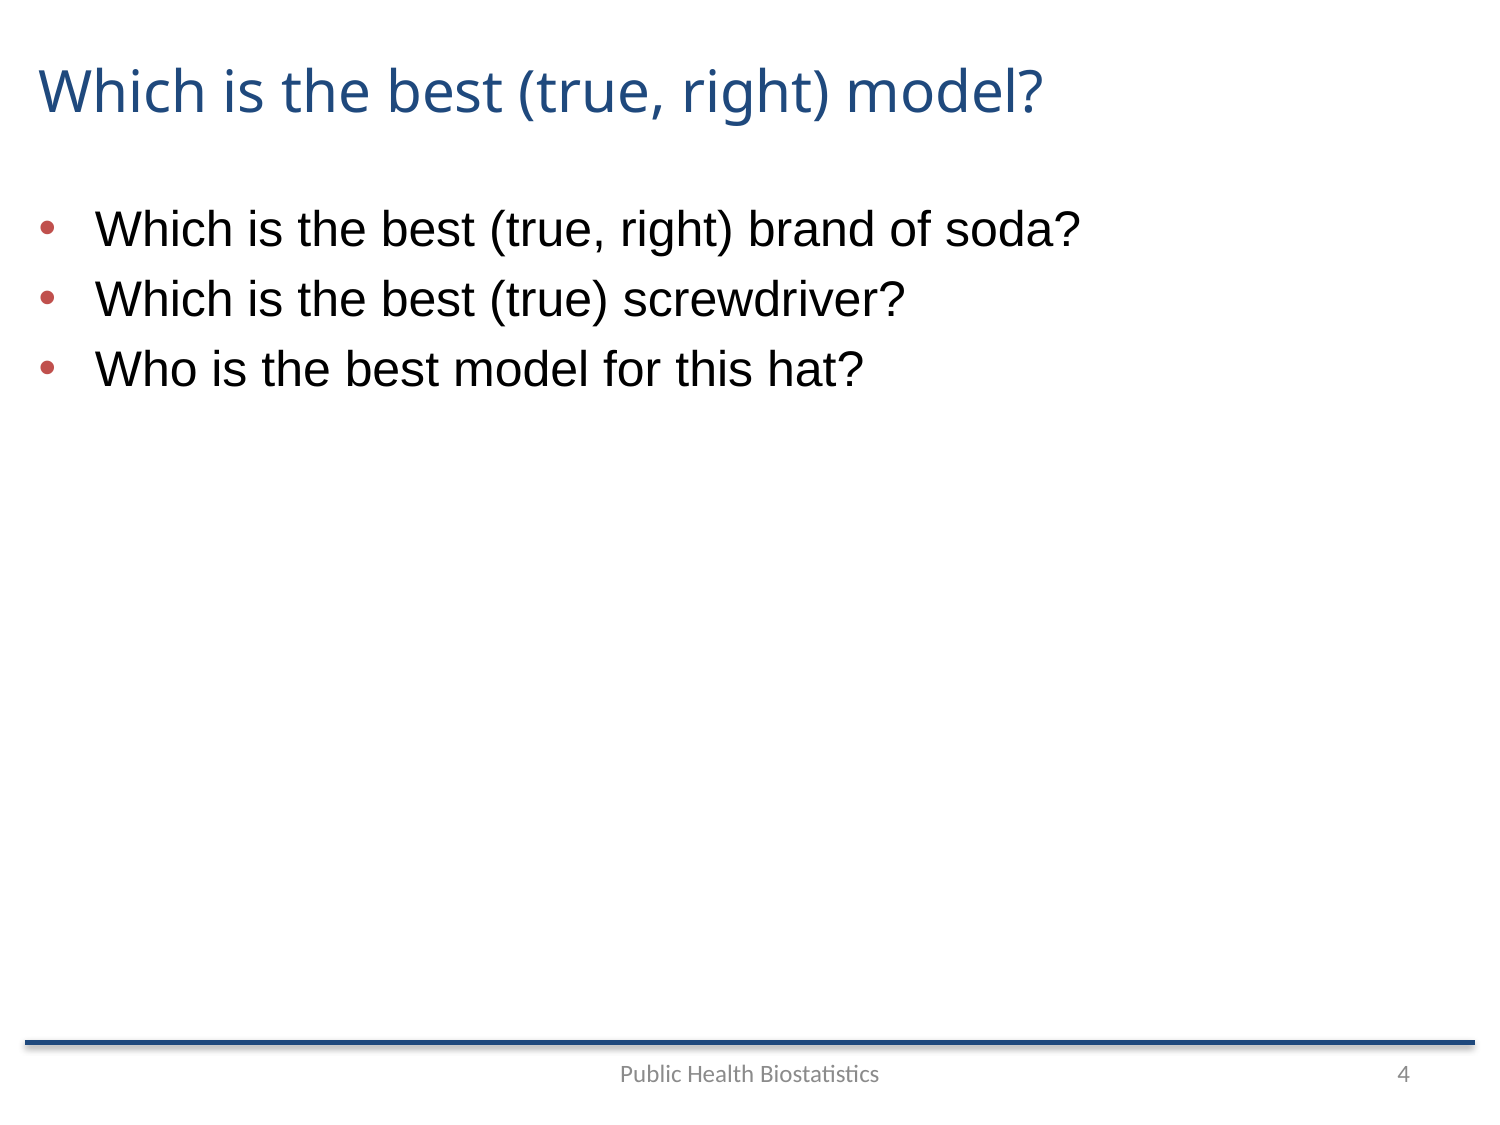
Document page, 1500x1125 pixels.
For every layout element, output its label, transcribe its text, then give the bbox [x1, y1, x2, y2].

slide_number 4 [1074, 1042, 1425, 1103]
list Which is the best (true, right) brand of soda? Which is the best (true) screwdriver? Who is the best model for this hat? [23, 189, 1467, 1021]
title Which is the best (true, right) model? [23, 21, 1467, 157]
footer Public Health Biostatistics [425, 1042, 1074, 1103]
